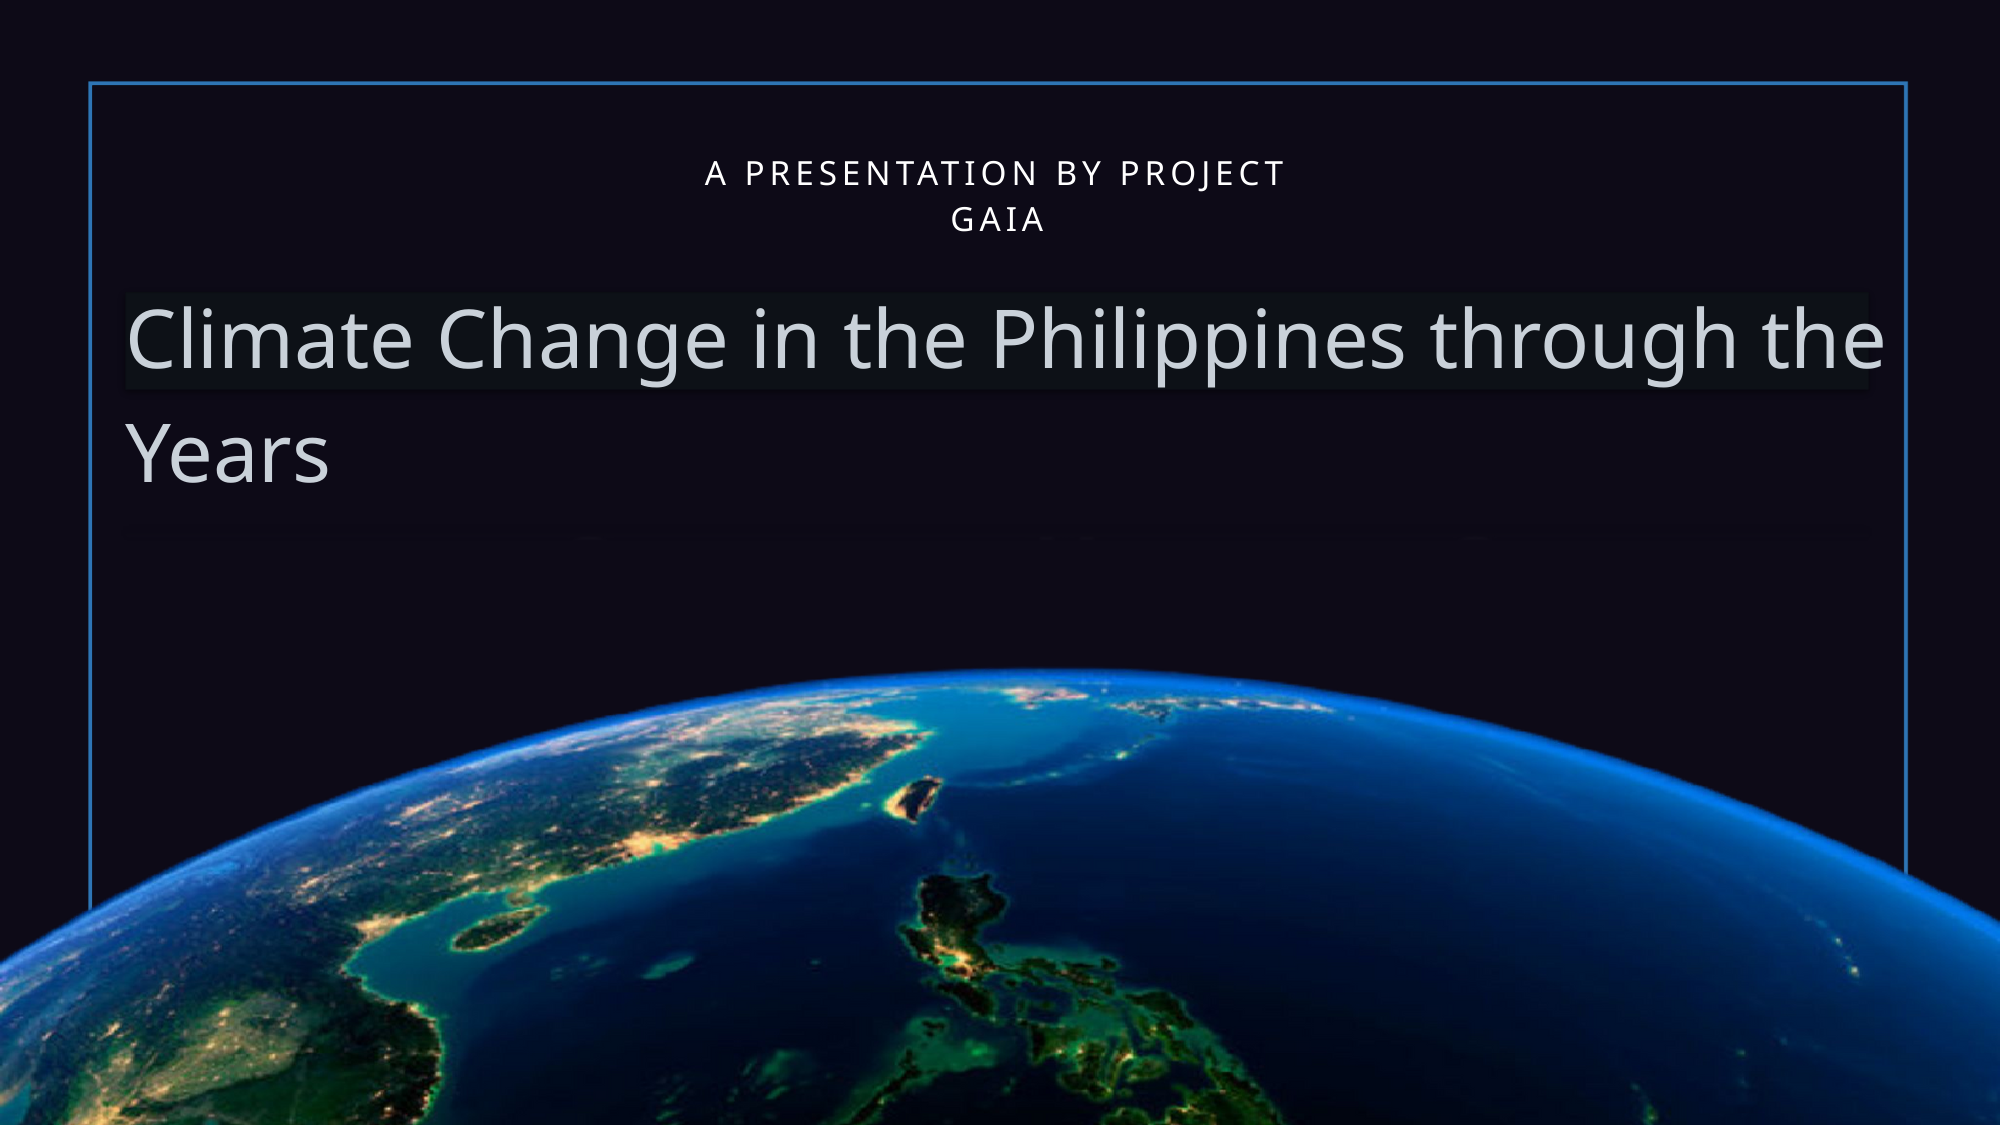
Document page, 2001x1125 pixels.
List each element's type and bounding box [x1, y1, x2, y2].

picture [0, 76, 2000, 446]
text_box [0, 446, 2000, 1125]
